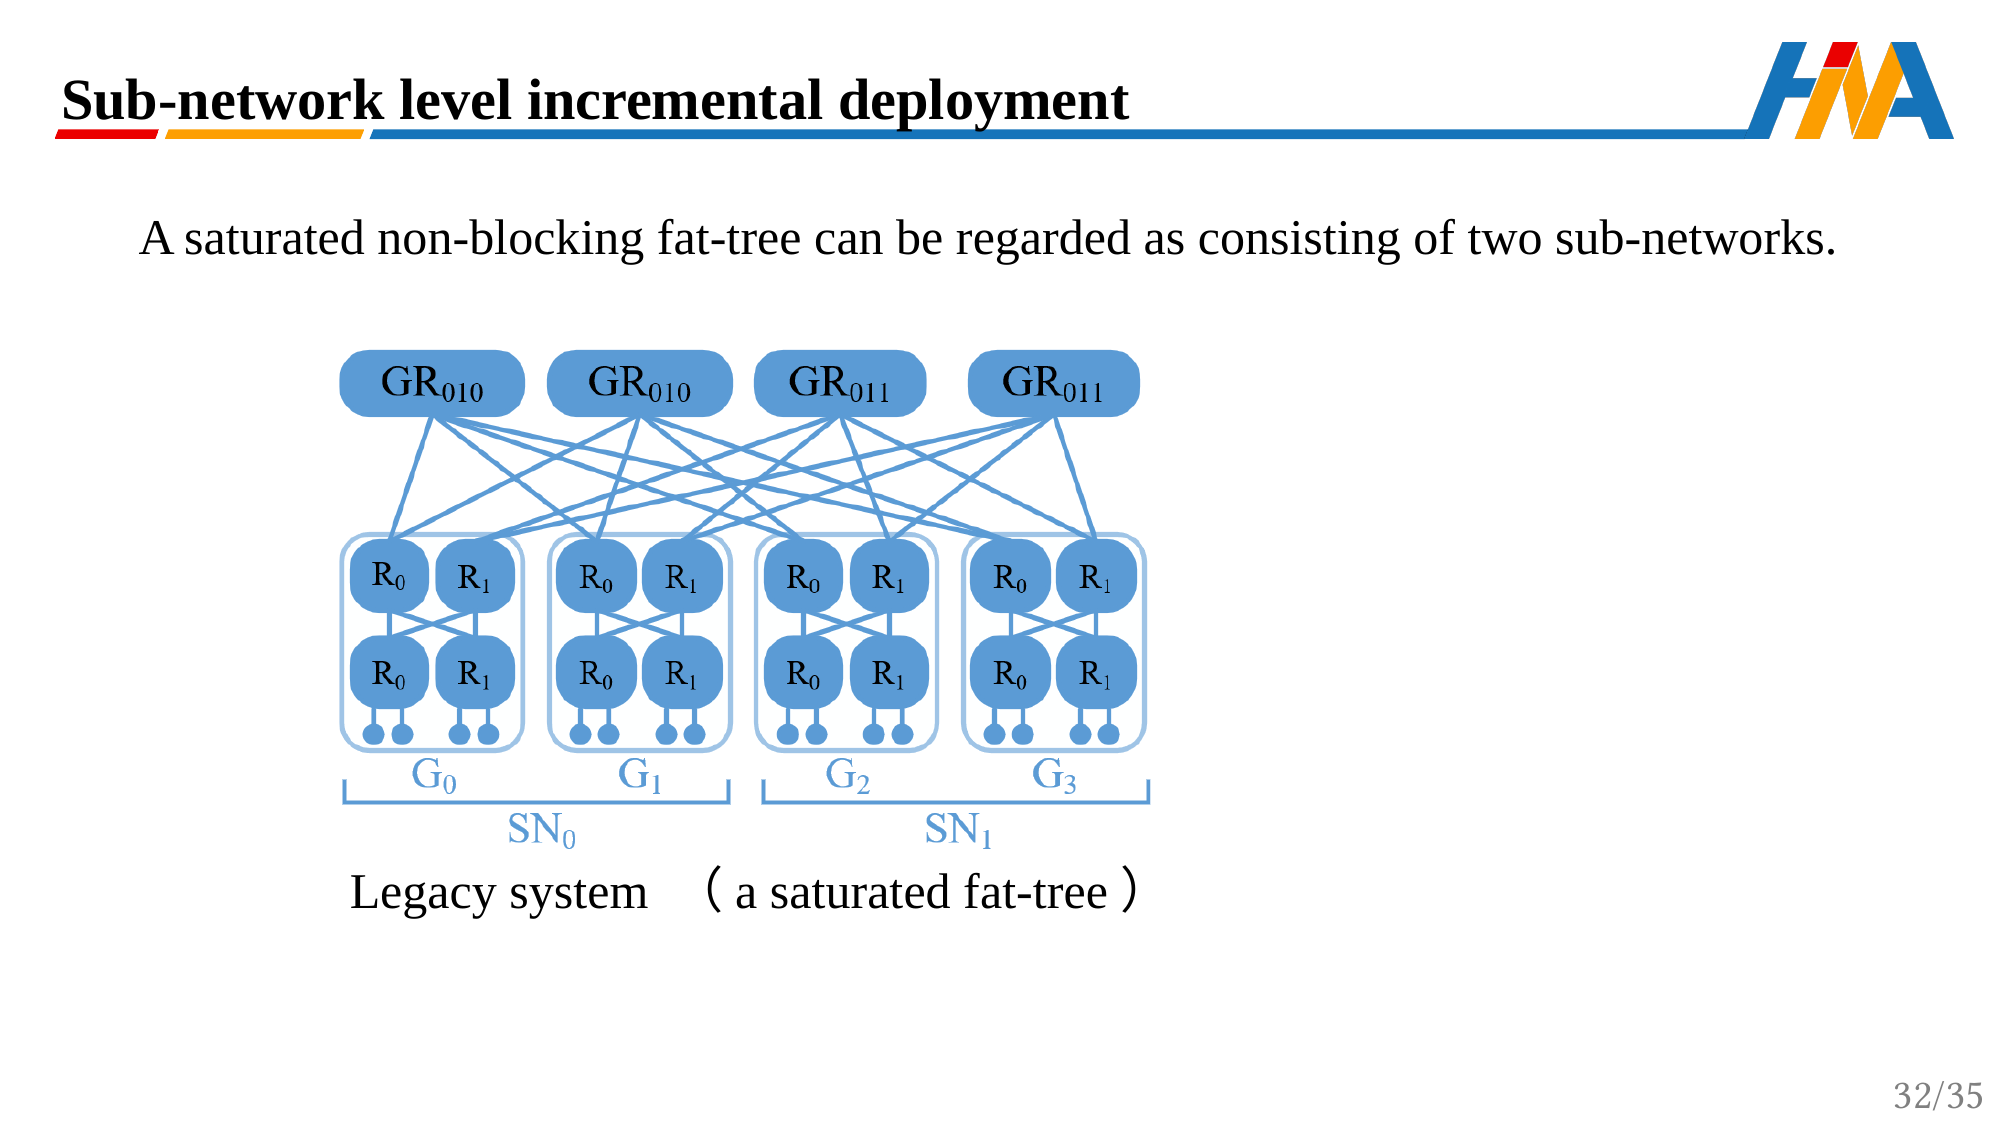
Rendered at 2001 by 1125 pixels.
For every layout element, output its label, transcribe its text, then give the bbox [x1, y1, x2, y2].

text_box Legacy system （a saturated fat-tree） [334, 851, 1248, 926]
list Sub-network level incremental deployment [60, 0, 1748, 129]
picture [318, 338, 1163, 857]
picture [1744, 42, 1954, 139]
text_box A saturated non-blocking fat-tree can be regarded as consisting of two sub-networks. [123, 196, 2000, 272]
